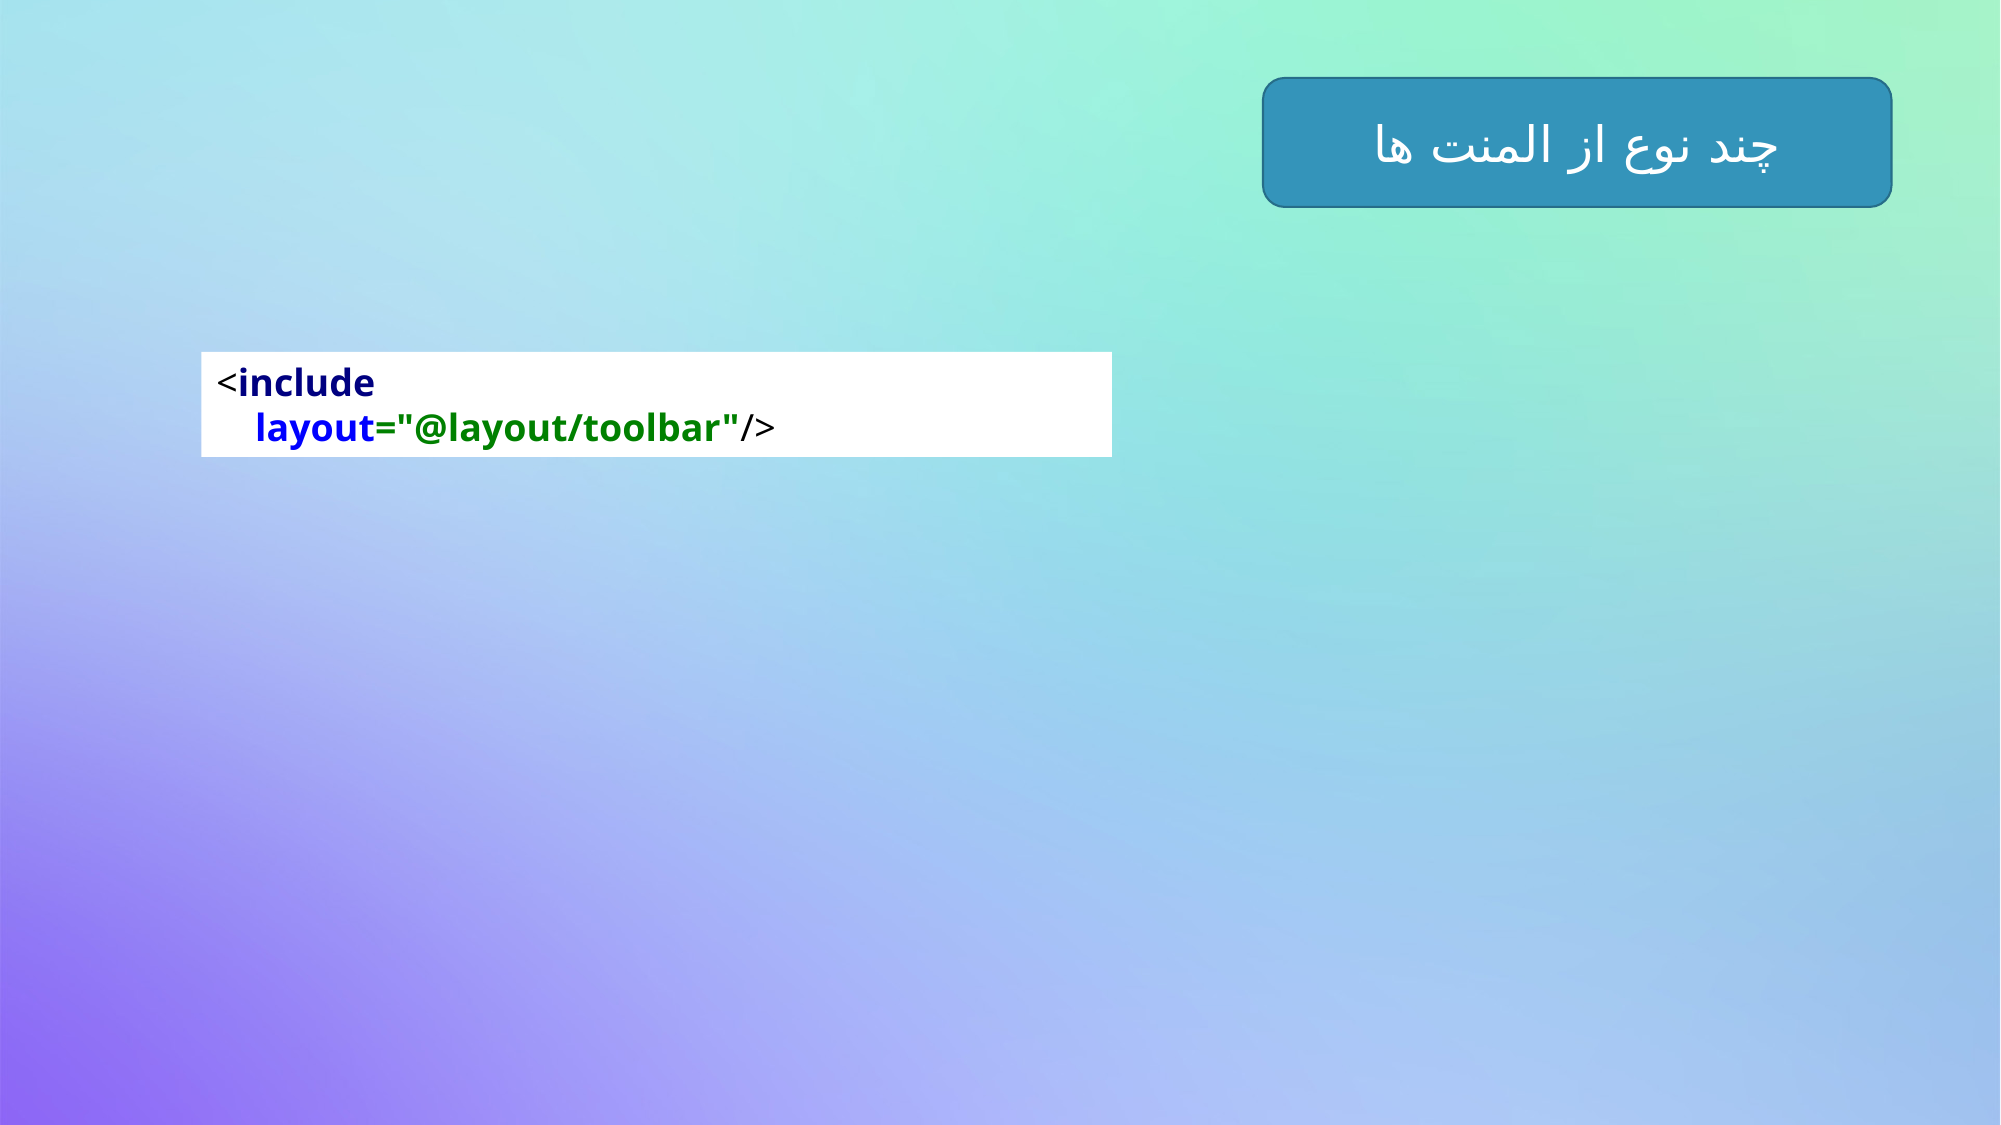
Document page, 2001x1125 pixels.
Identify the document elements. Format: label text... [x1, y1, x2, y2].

picture [0, 0, 2001, 1125]
text_box <include layout="@layout/toolbar"/> [201, 351, 1112, 457]
text_box چند نوع از المنت ها [1261, 76, 1893, 208]
